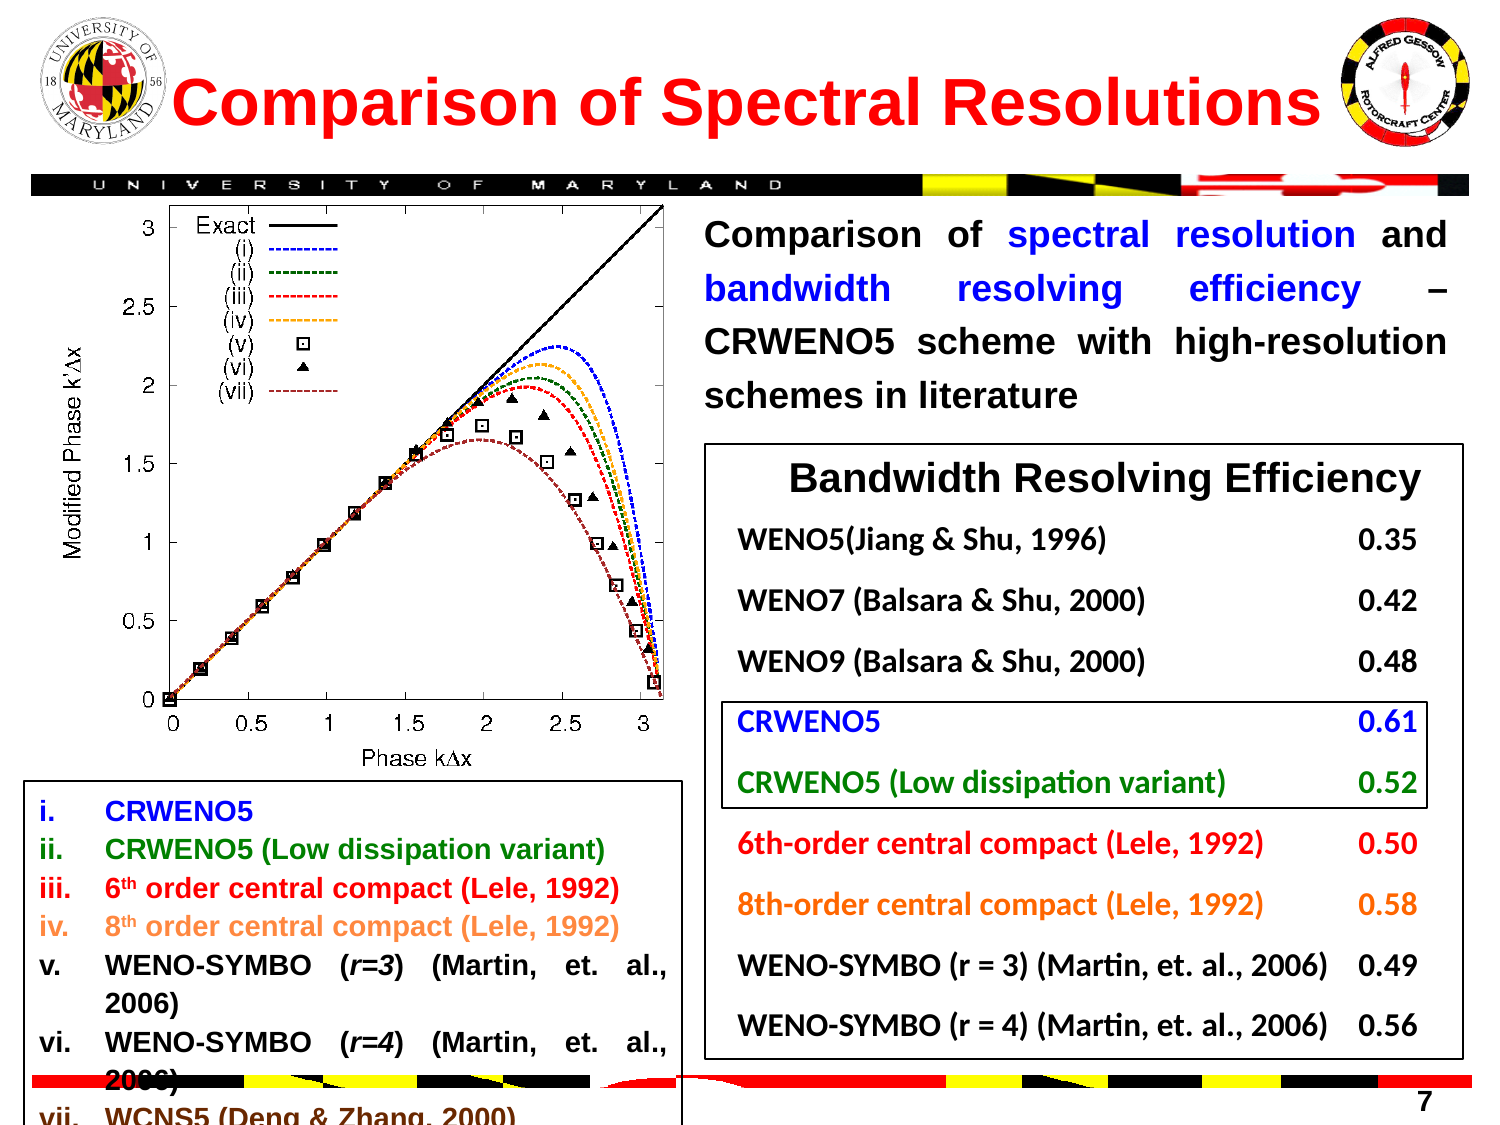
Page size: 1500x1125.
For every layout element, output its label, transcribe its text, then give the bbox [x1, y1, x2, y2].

title Comparison of Spectral Resolutions [138, 23, 1357, 176]
picture [31, 174, 1469, 196]
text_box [704, 443, 1464, 1060]
picture [1334, 11, 1476, 153]
picture [683, 1075, 1472, 1088]
text_box Comparison of spectral resolution and bandwidth resolving efficiency – CRWENO5 scheme with high-resolution schemes in literature [689, 193, 1463, 424]
text_box CRWENO5 CRWENO5 (Low dissipation variant) 6th order central compact (Lele, 1992) 8th order central compact (Lele, 1992) WENO-SYMBO (r=3) (Martin, et. al., 2006) WENO-SYMBO (r=4) (Martin, et. al., 2006) WCNS5 (Deng & Zhang, 2000) [24, 781, 683, 1125]
picture [28, 5, 178, 156]
picture [63, 204, 664, 766]
